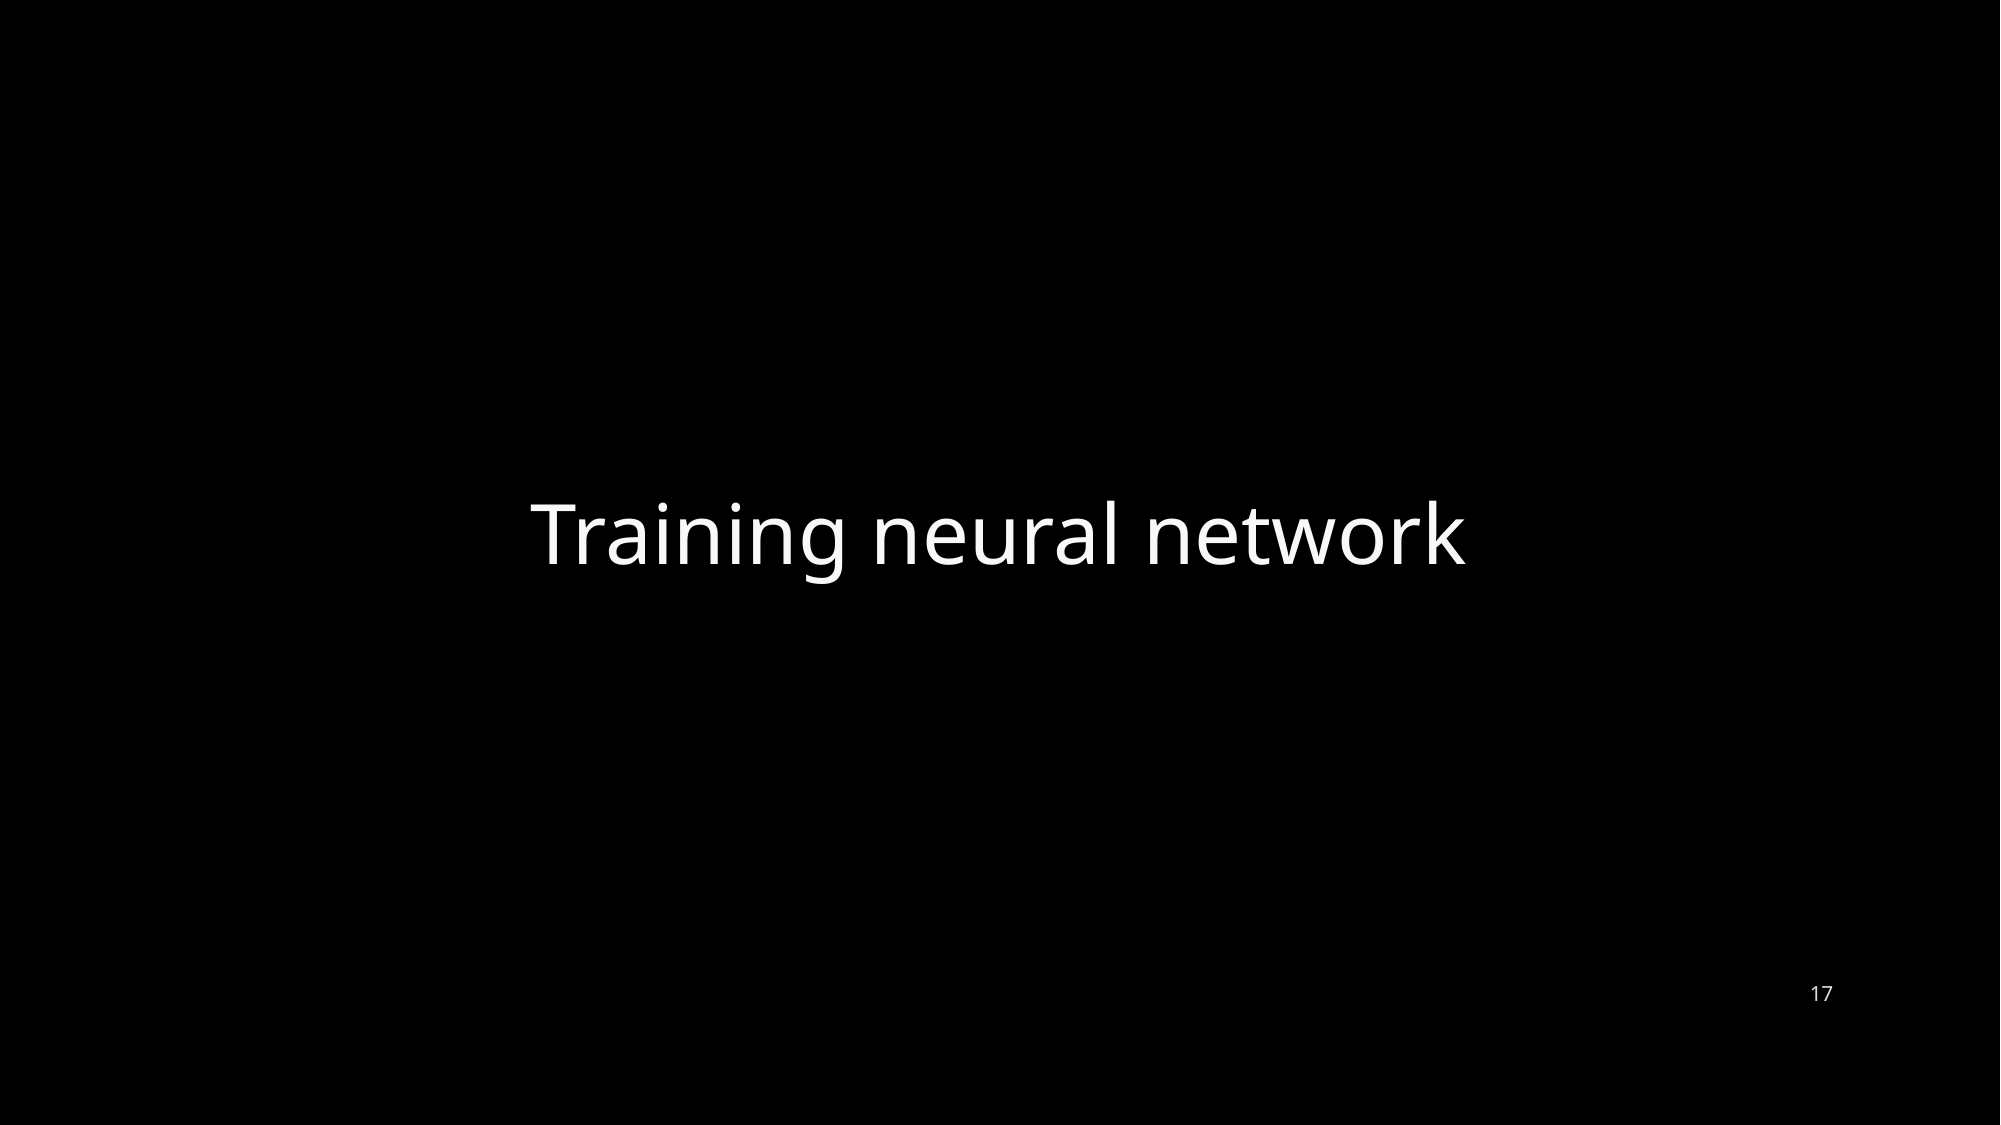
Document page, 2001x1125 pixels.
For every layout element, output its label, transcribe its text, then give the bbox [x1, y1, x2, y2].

title Training neural network [212, 288, 1786, 589]
slide_number 17 [1724, 965, 1849, 1025]
